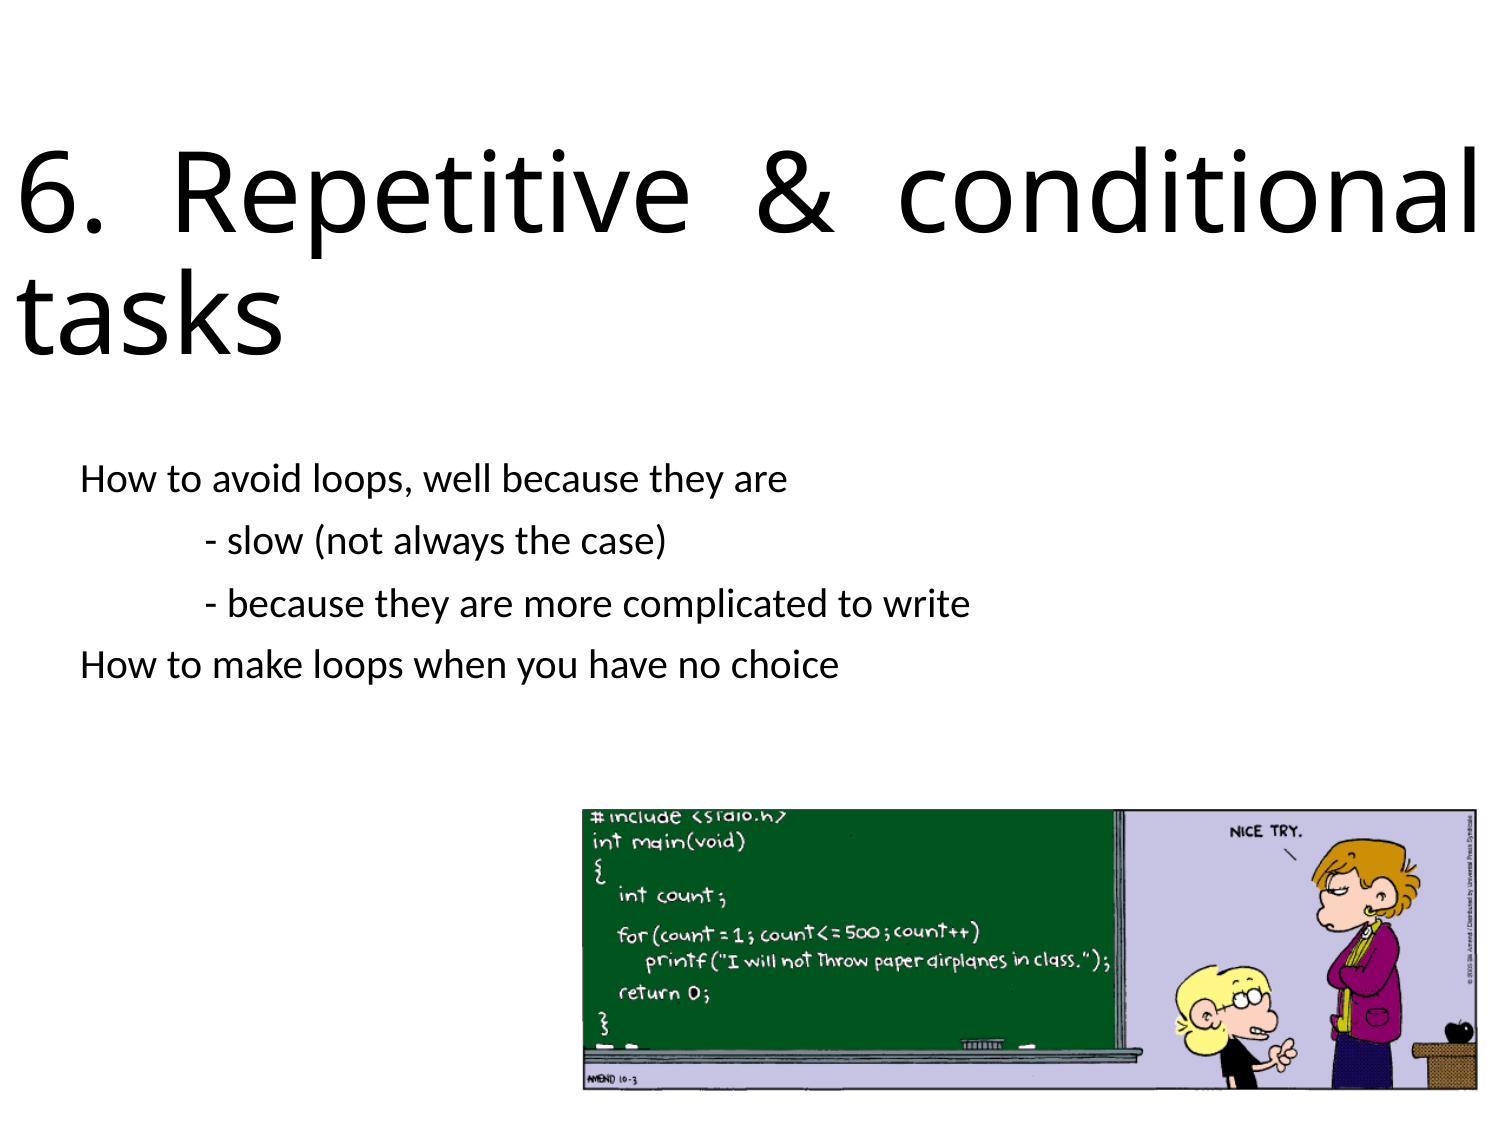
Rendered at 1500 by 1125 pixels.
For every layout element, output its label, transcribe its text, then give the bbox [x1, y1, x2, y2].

title 6. Repetitive & conditional tasks [0, 3, 1500, 387]
picture [582, 809, 1478, 1091]
list How to avoid loops, well because they are - slow (not always the case) - because they are more complicated to write How to make loops when you have no choice [65, 449, 1085, 696]
